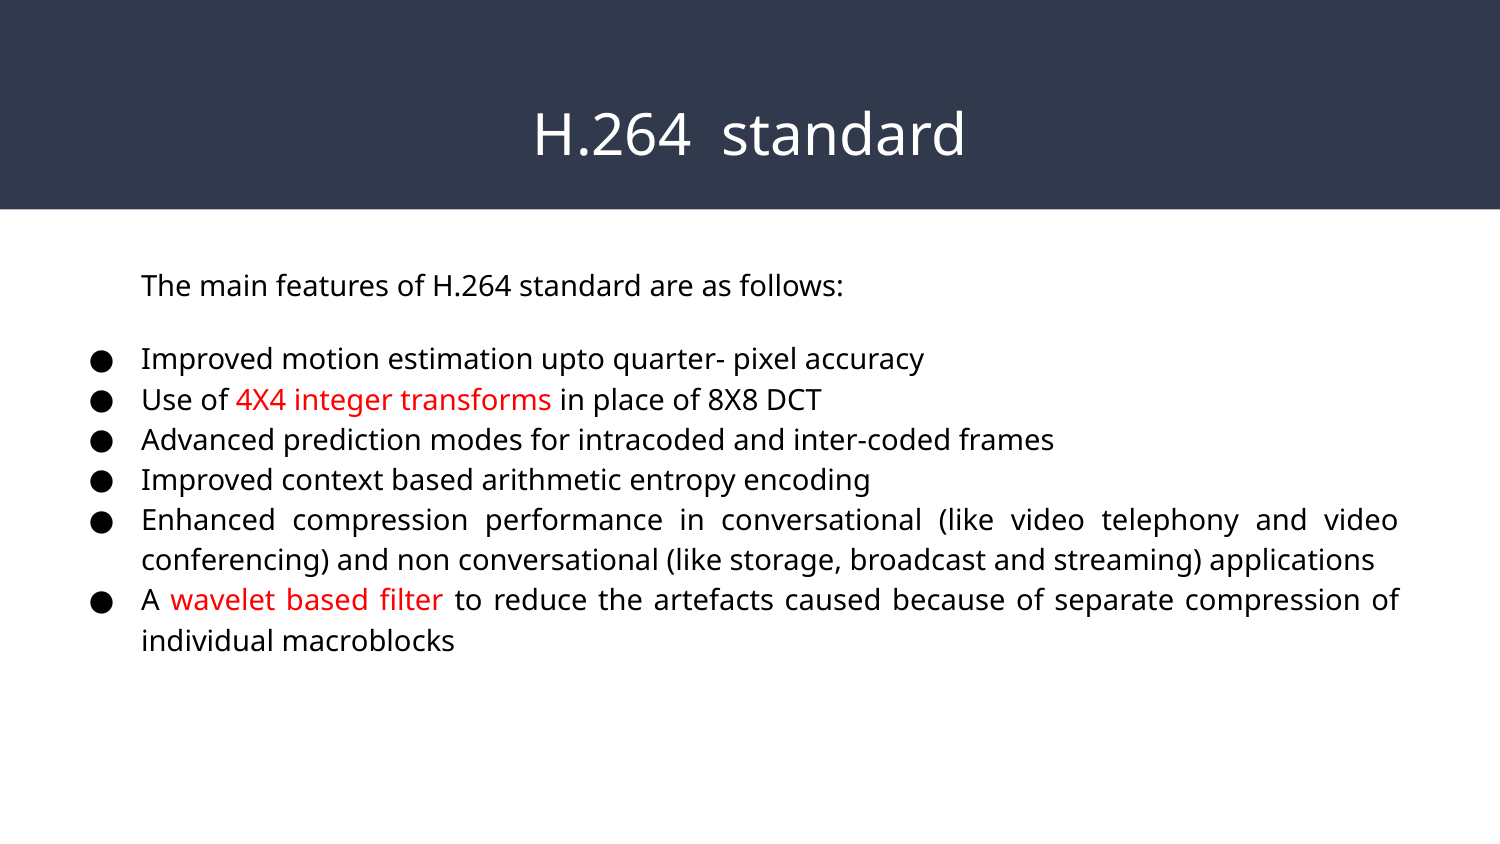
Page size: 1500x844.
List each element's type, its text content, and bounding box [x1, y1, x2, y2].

title H.264 standard [51, 82, 1449, 185]
list The main features of H.264 standard are as follows: Improved motion estimation upto quarter- pixel accuracy Use of 4X4 integer transforms in place of 8X8 DCT Advanced prediction modes for intracoded and inter-coded frames Improved context based arithmetic entropy encoding Enhanced compression performance in conversational (like video telephony and video conferencing) and non conversational (like storage, broadcast and streaming) applications A wavelet based filter to reduce the artefacts caused because of separate compression of individual macroblocks [51, 247, 1416, 752]
